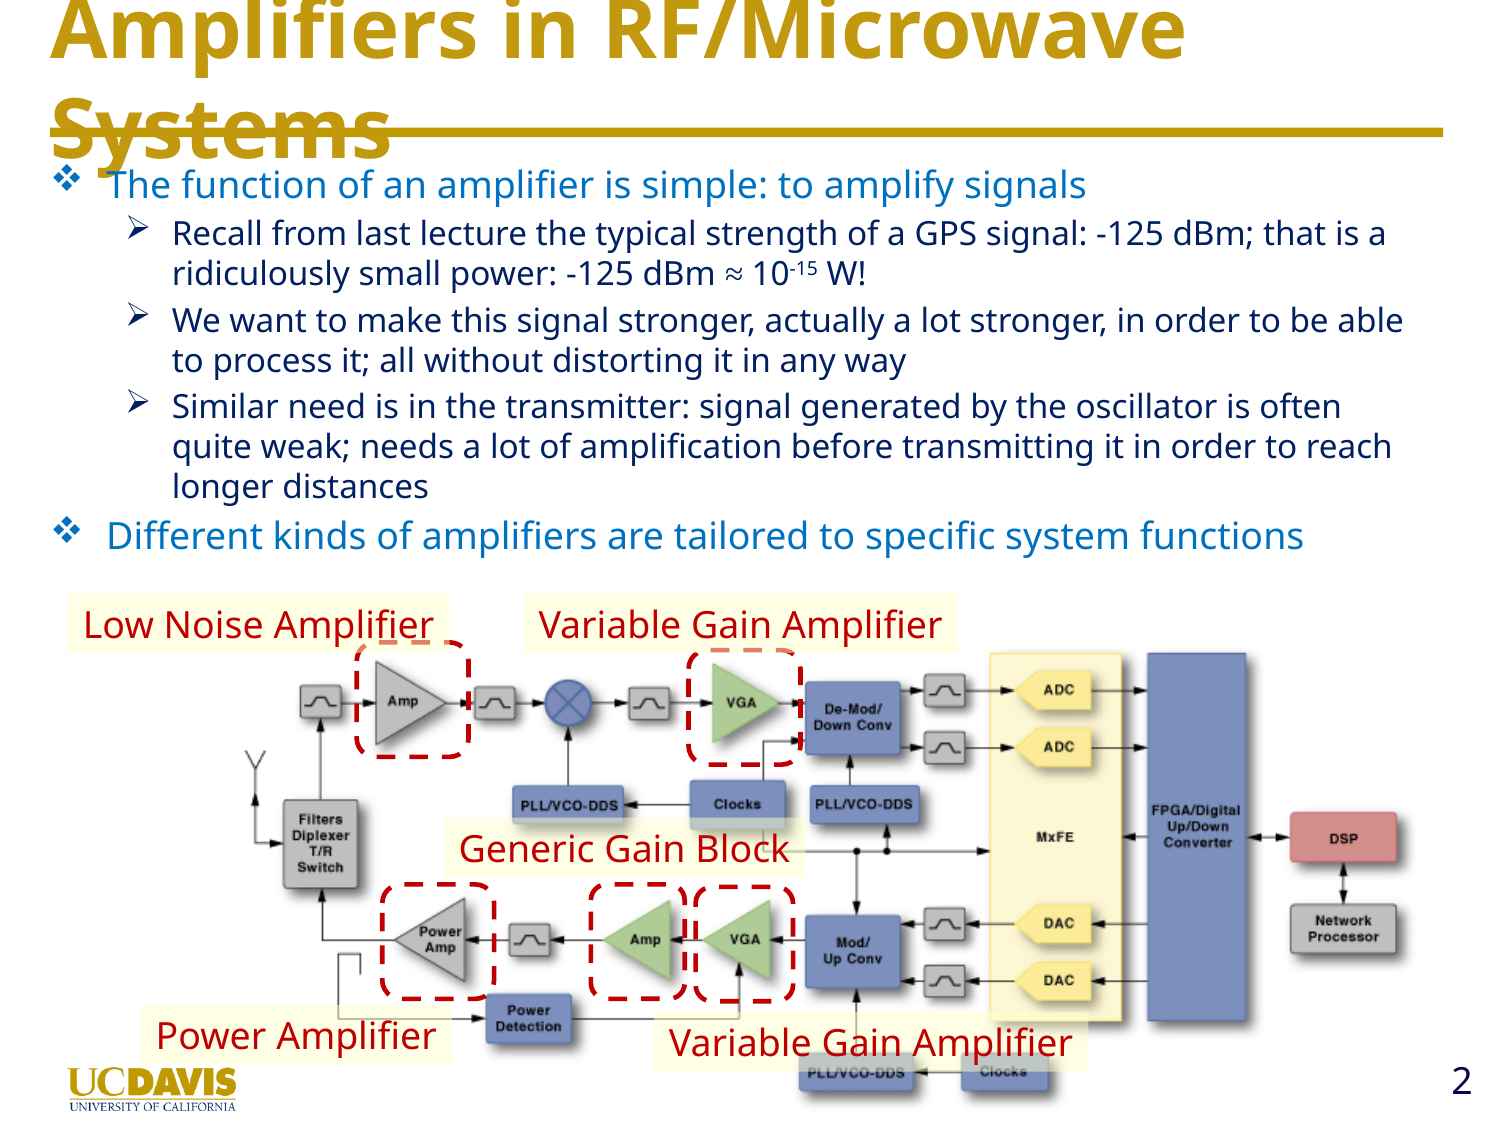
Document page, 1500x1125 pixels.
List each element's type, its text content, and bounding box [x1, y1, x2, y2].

text_box Variable Gain Amplifier [523, 593, 958, 640]
picture [67, 1067, 236, 1111]
text_box Power Amplifier [140, 1004, 231, 1065]
list The function of an amplifier is simple: to amplify signals Recall from last lecture the typical strength of a GPS signal: -125 dBm; that is a ridiculously small power: -125 dBm ≈ 10-15 W! We want to make this signal stronger, actually a lot stronger, in order to be able to process it; all without distorting it in any way Similar need is in the transmitter: signal generated by the oscillator is often quite weak; needs a lot of amplification before transmitting it in order to reach longer distances Different kinds of amplifiers are tailored to specific system functions [49, 152, 1448, 865]
picture [237, 642, 1425, 1114]
title Amplifiers in RF/Microwave Systems [49, 0, 1444, 151]
text_box Low Noise Amplifier [68, 593, 450, 653]
